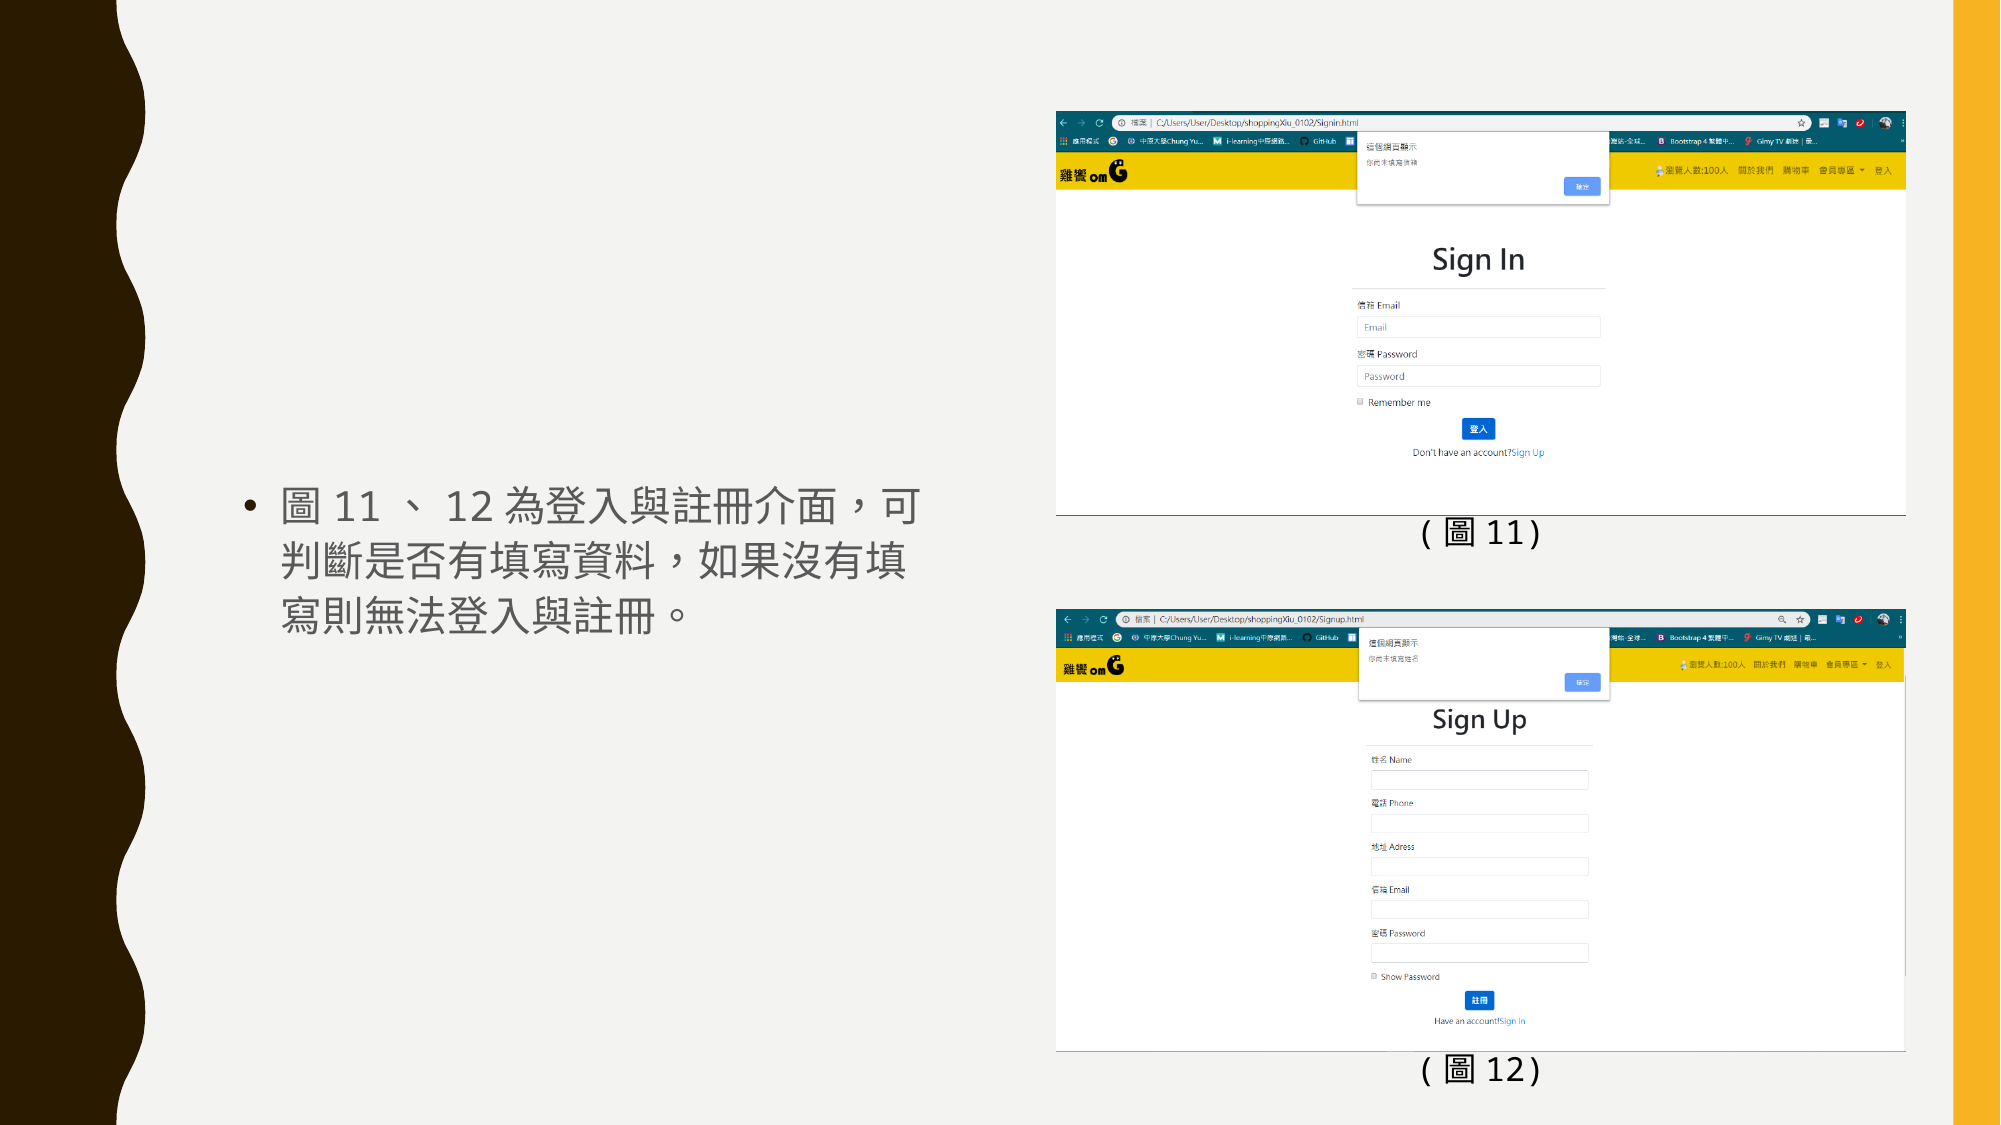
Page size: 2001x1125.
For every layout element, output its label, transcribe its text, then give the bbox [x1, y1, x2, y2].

list 圖11、12為登入與註冊介面，可判斷是否有填寫資料，如果沒有填寫則無法登入與註冊。 [228, 467, 944, 658]
text_box (圖11) [1401, 516, 1560, 559]
text_box (圖12) [1401, 1052, 1560, 1096]
picture [1055, 609, 1906, 1052]
picture [1055, 111, 1906, 516]
